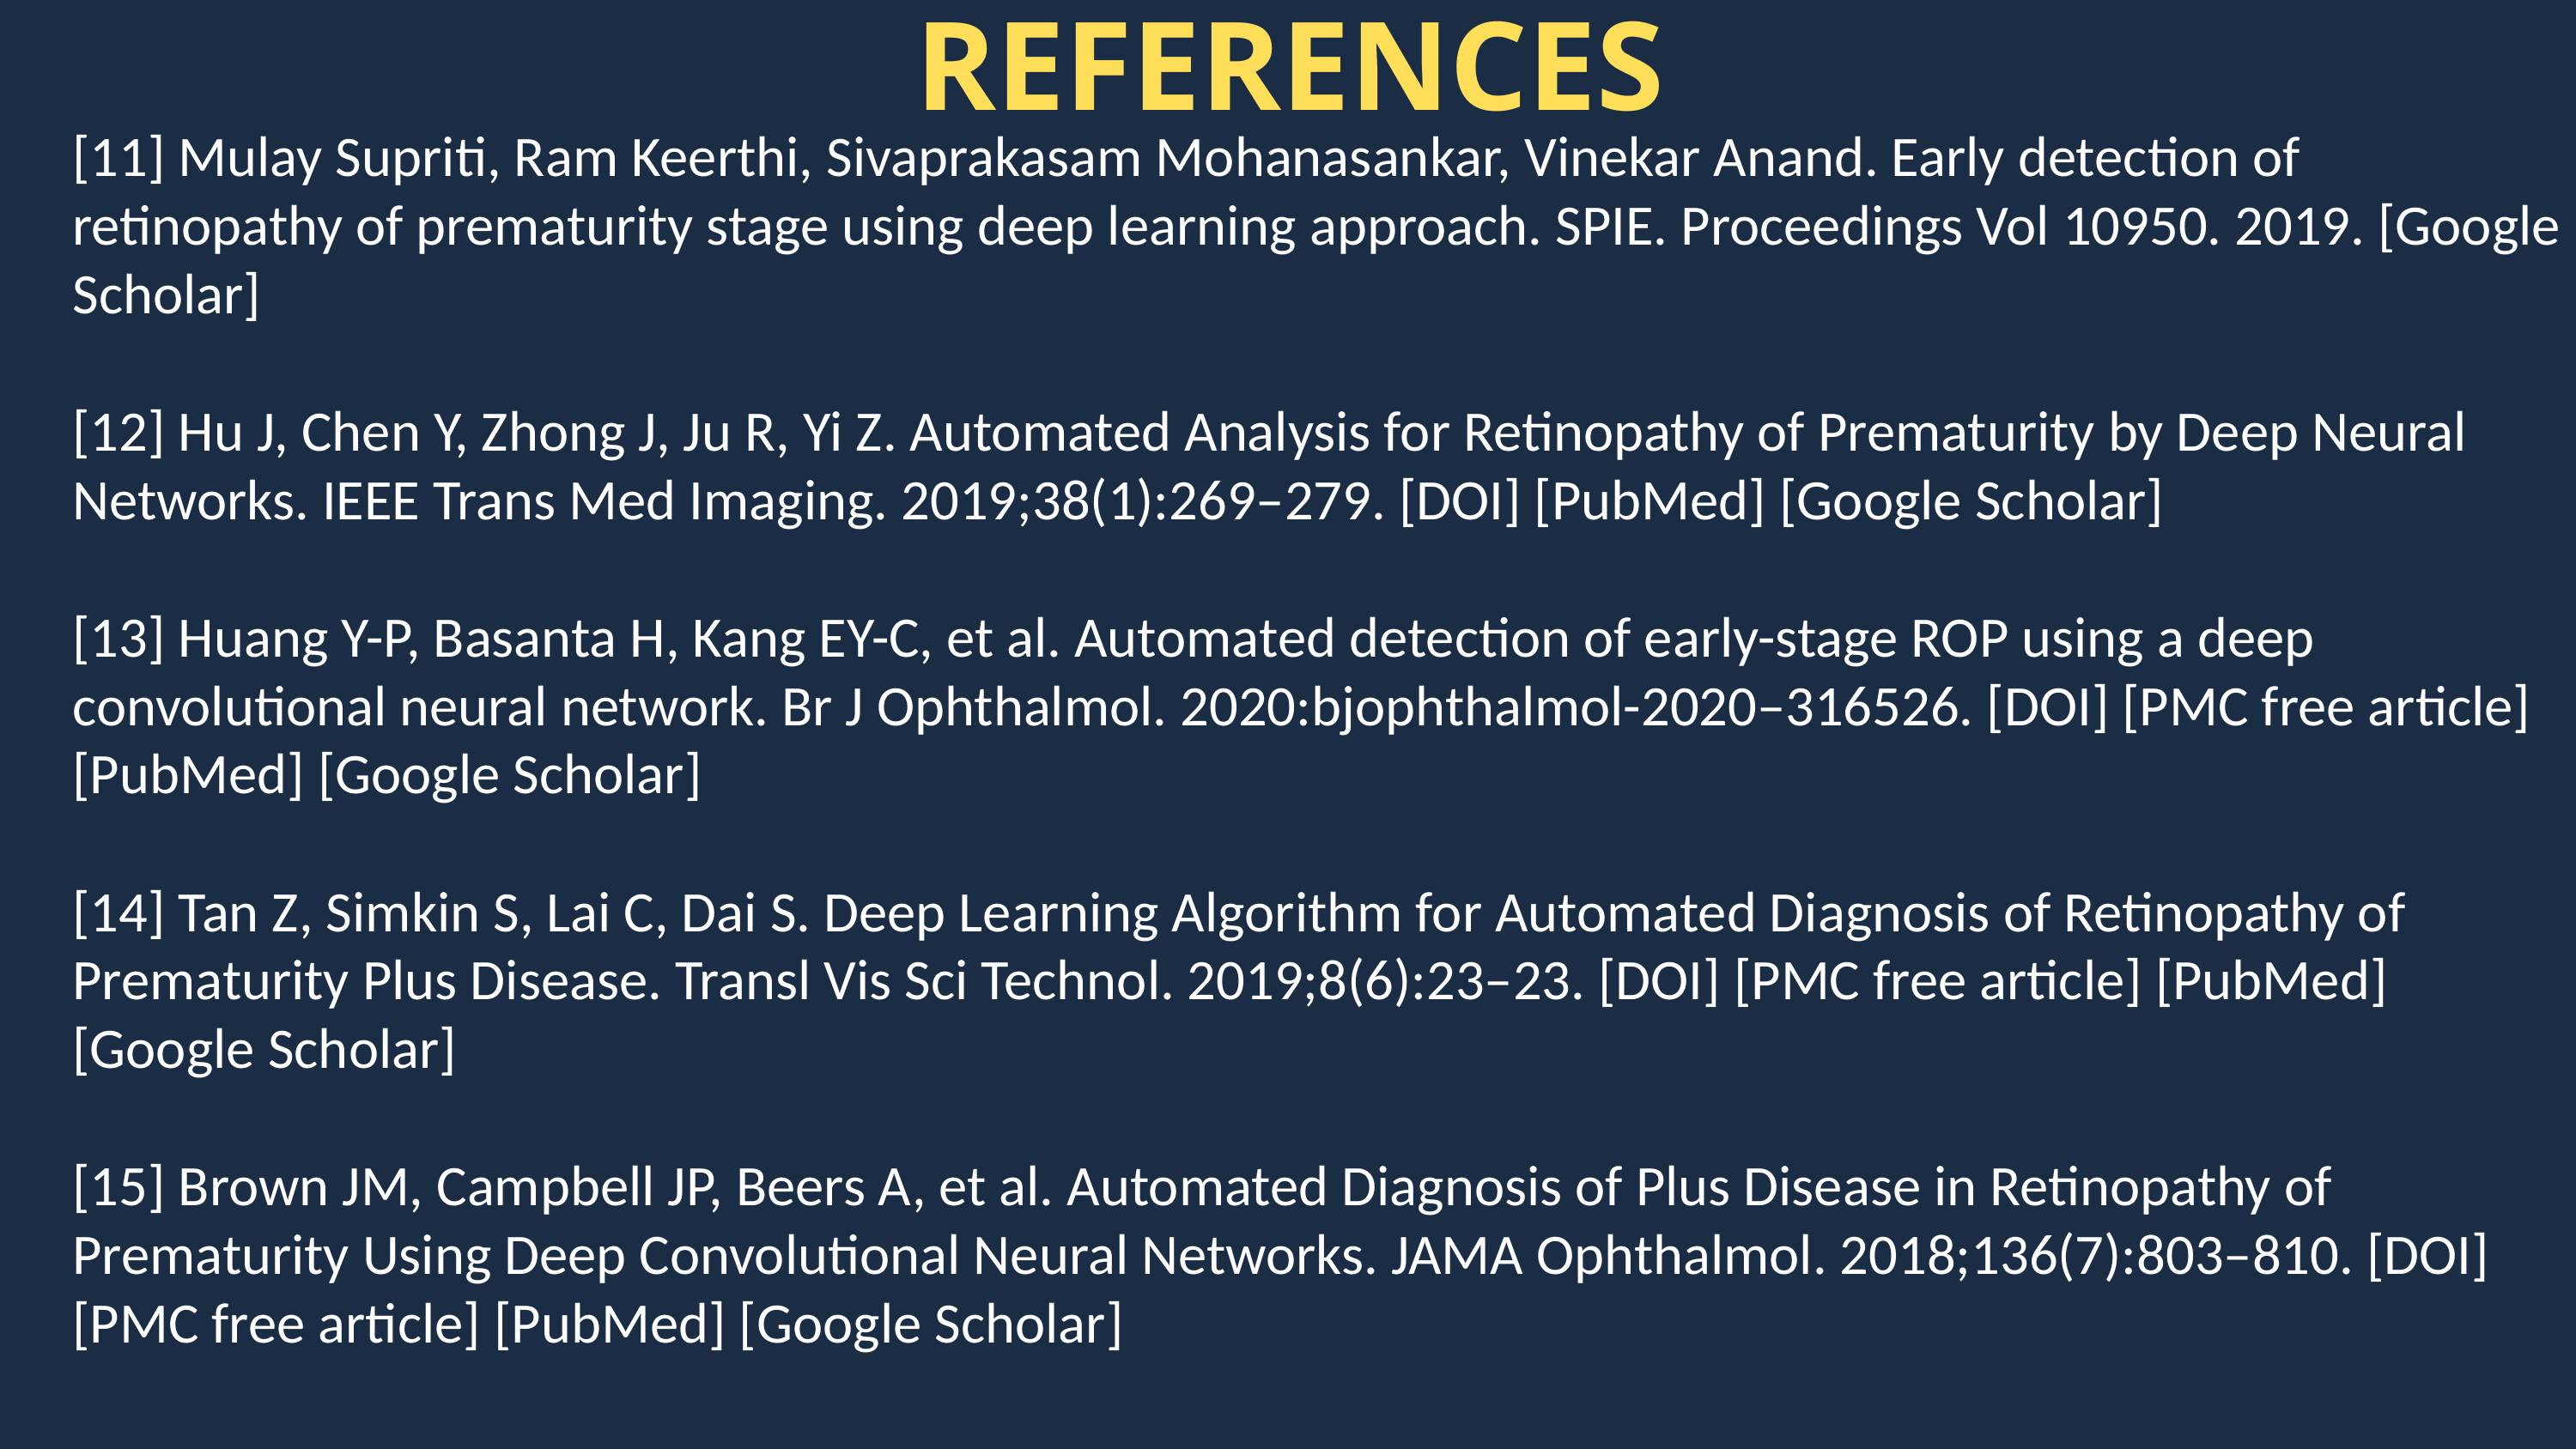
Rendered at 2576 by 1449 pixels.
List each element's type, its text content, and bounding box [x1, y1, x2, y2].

text_box REFERENCES [302, 0, 2277, 112]
text_box [11] Mulay Supriti, Ram Keerthi, Sivaprakasam Mohanasankar, Vinekar Anand. Early detection of retinopathy of prematurity stage using deep learning approach. SPIE. Proceedings Vol 10950. 2019. [Google Scholar] [12] Hu J, Chen Y, Zhong J, Ju R, Yi Z. Automated Analysis for Retinopathy of Prematurity by Deep Neural Networks. IEEE Trans Med Imaging. 2019;38(1):269–279. [DOI] [PubMed] [Google Scholar] [13] Huang Y-P, Basanta H, Kang EY-C, et al. Automated detection of early-stage ROP using a deep convolutional neural network. Br J Ophthalmol. 2020:bjophthalmol-2020–316526. [DOI] [PMC free article] [PubMed] [Google Scholar] [14] Tan Z, Simkin S, Lai C, Dai S. Deep Learning Algorithm for Automated Diagnosis of Retinopathy of Prematurity Plus Disease. Transl Vis Sci Technol. 2019;8(6):23–23. [DOI] [PMC free article] [PubMed] [Google Scholar] [15] Brown JM, Campbell JP, Beers A, et al. Automated Diagnosis of Plus Disease in Retinopathy of Prematurity Using Deep Convolutional Neural Networks. JAMA Ophthalmol. 2018;136(7):803–810. [DOI] [PMC free article] [PubMed] [Google Scholar] [59, 112, 2576, 1449]
